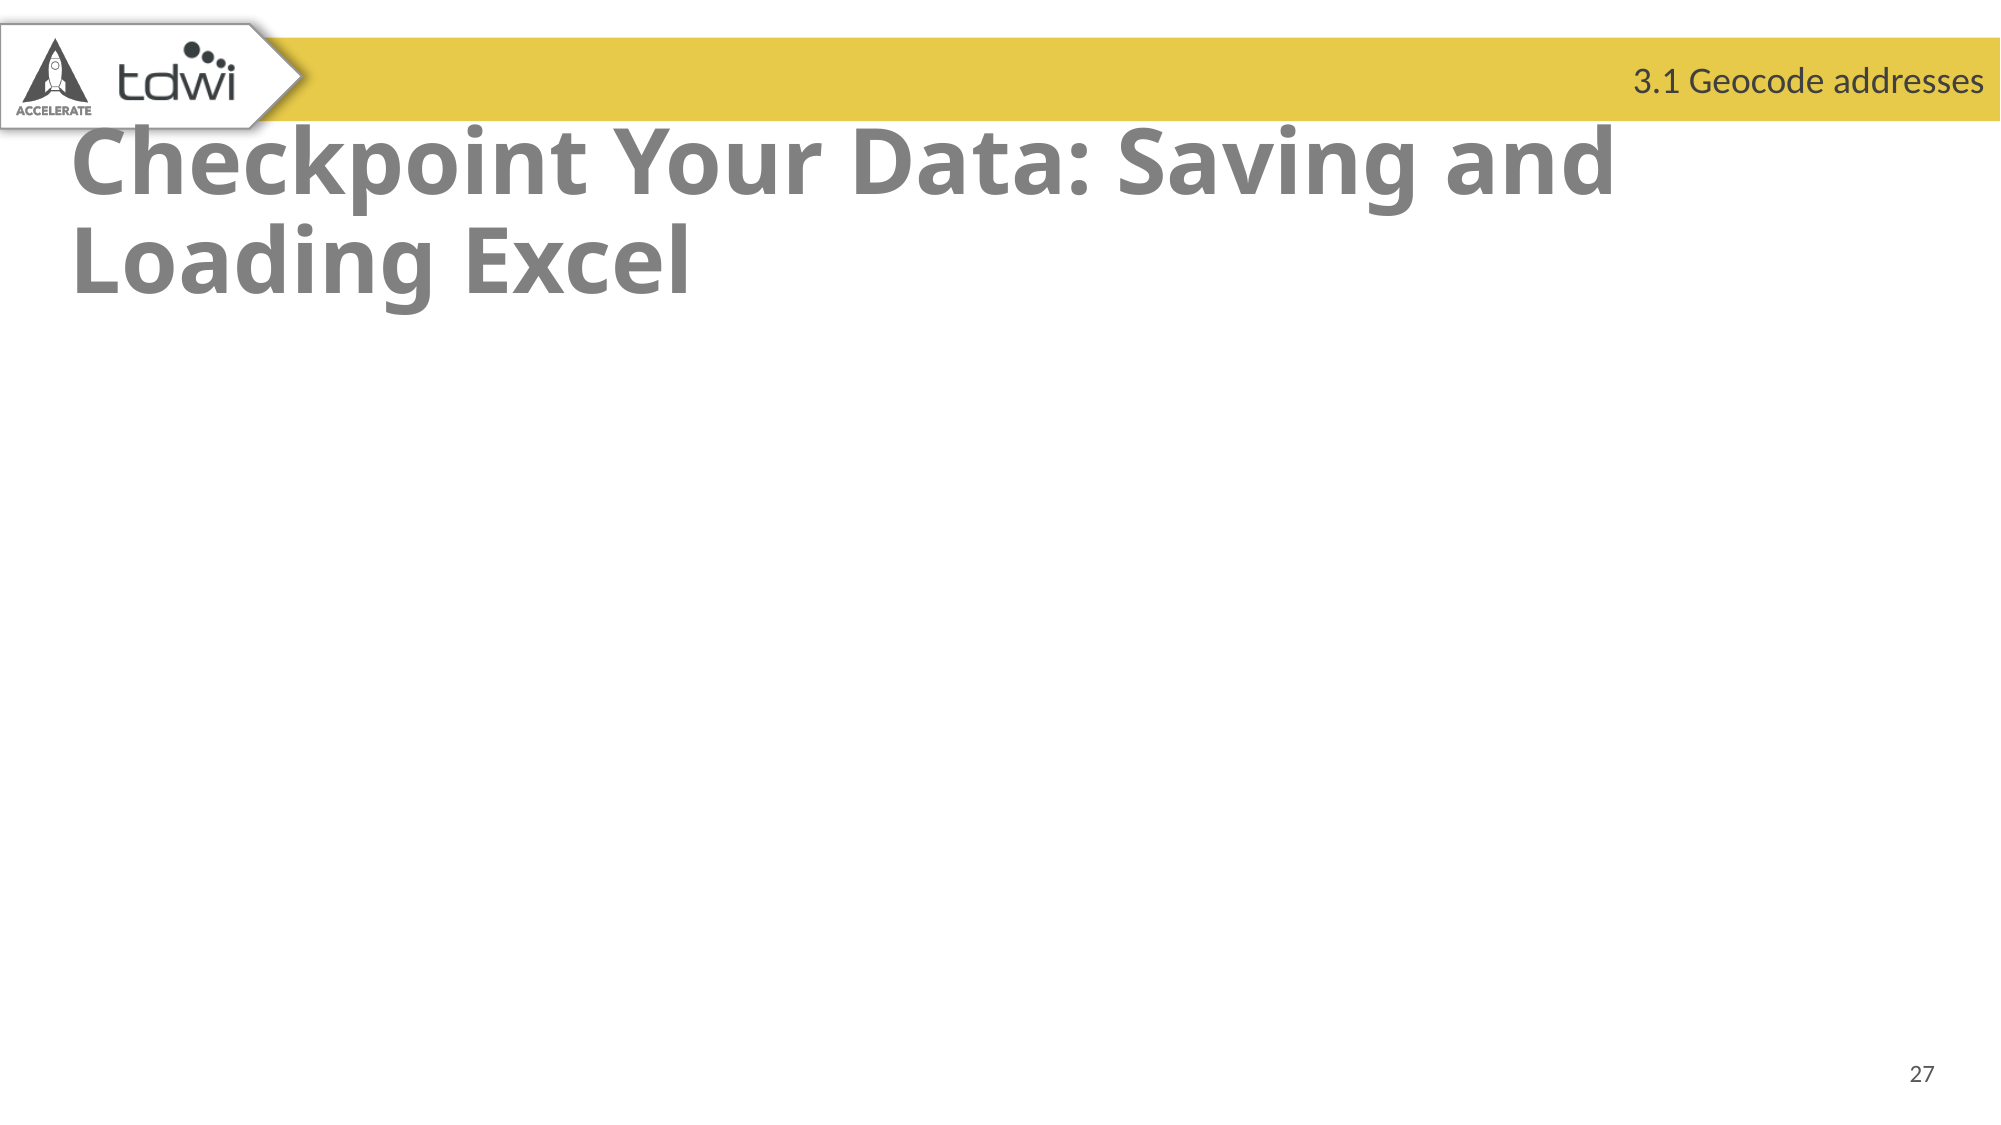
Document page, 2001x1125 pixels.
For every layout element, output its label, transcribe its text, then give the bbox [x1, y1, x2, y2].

title Checkpoint Your Data: Saving and Loading Excel [54, 150, 1950, 278]
slide_number 27 [1500, 1042, 1950, 1103]
text_box 3.1 Geocode addresses [1279, 48, 2000, 109]
picture [115, 35, 239, 108]
